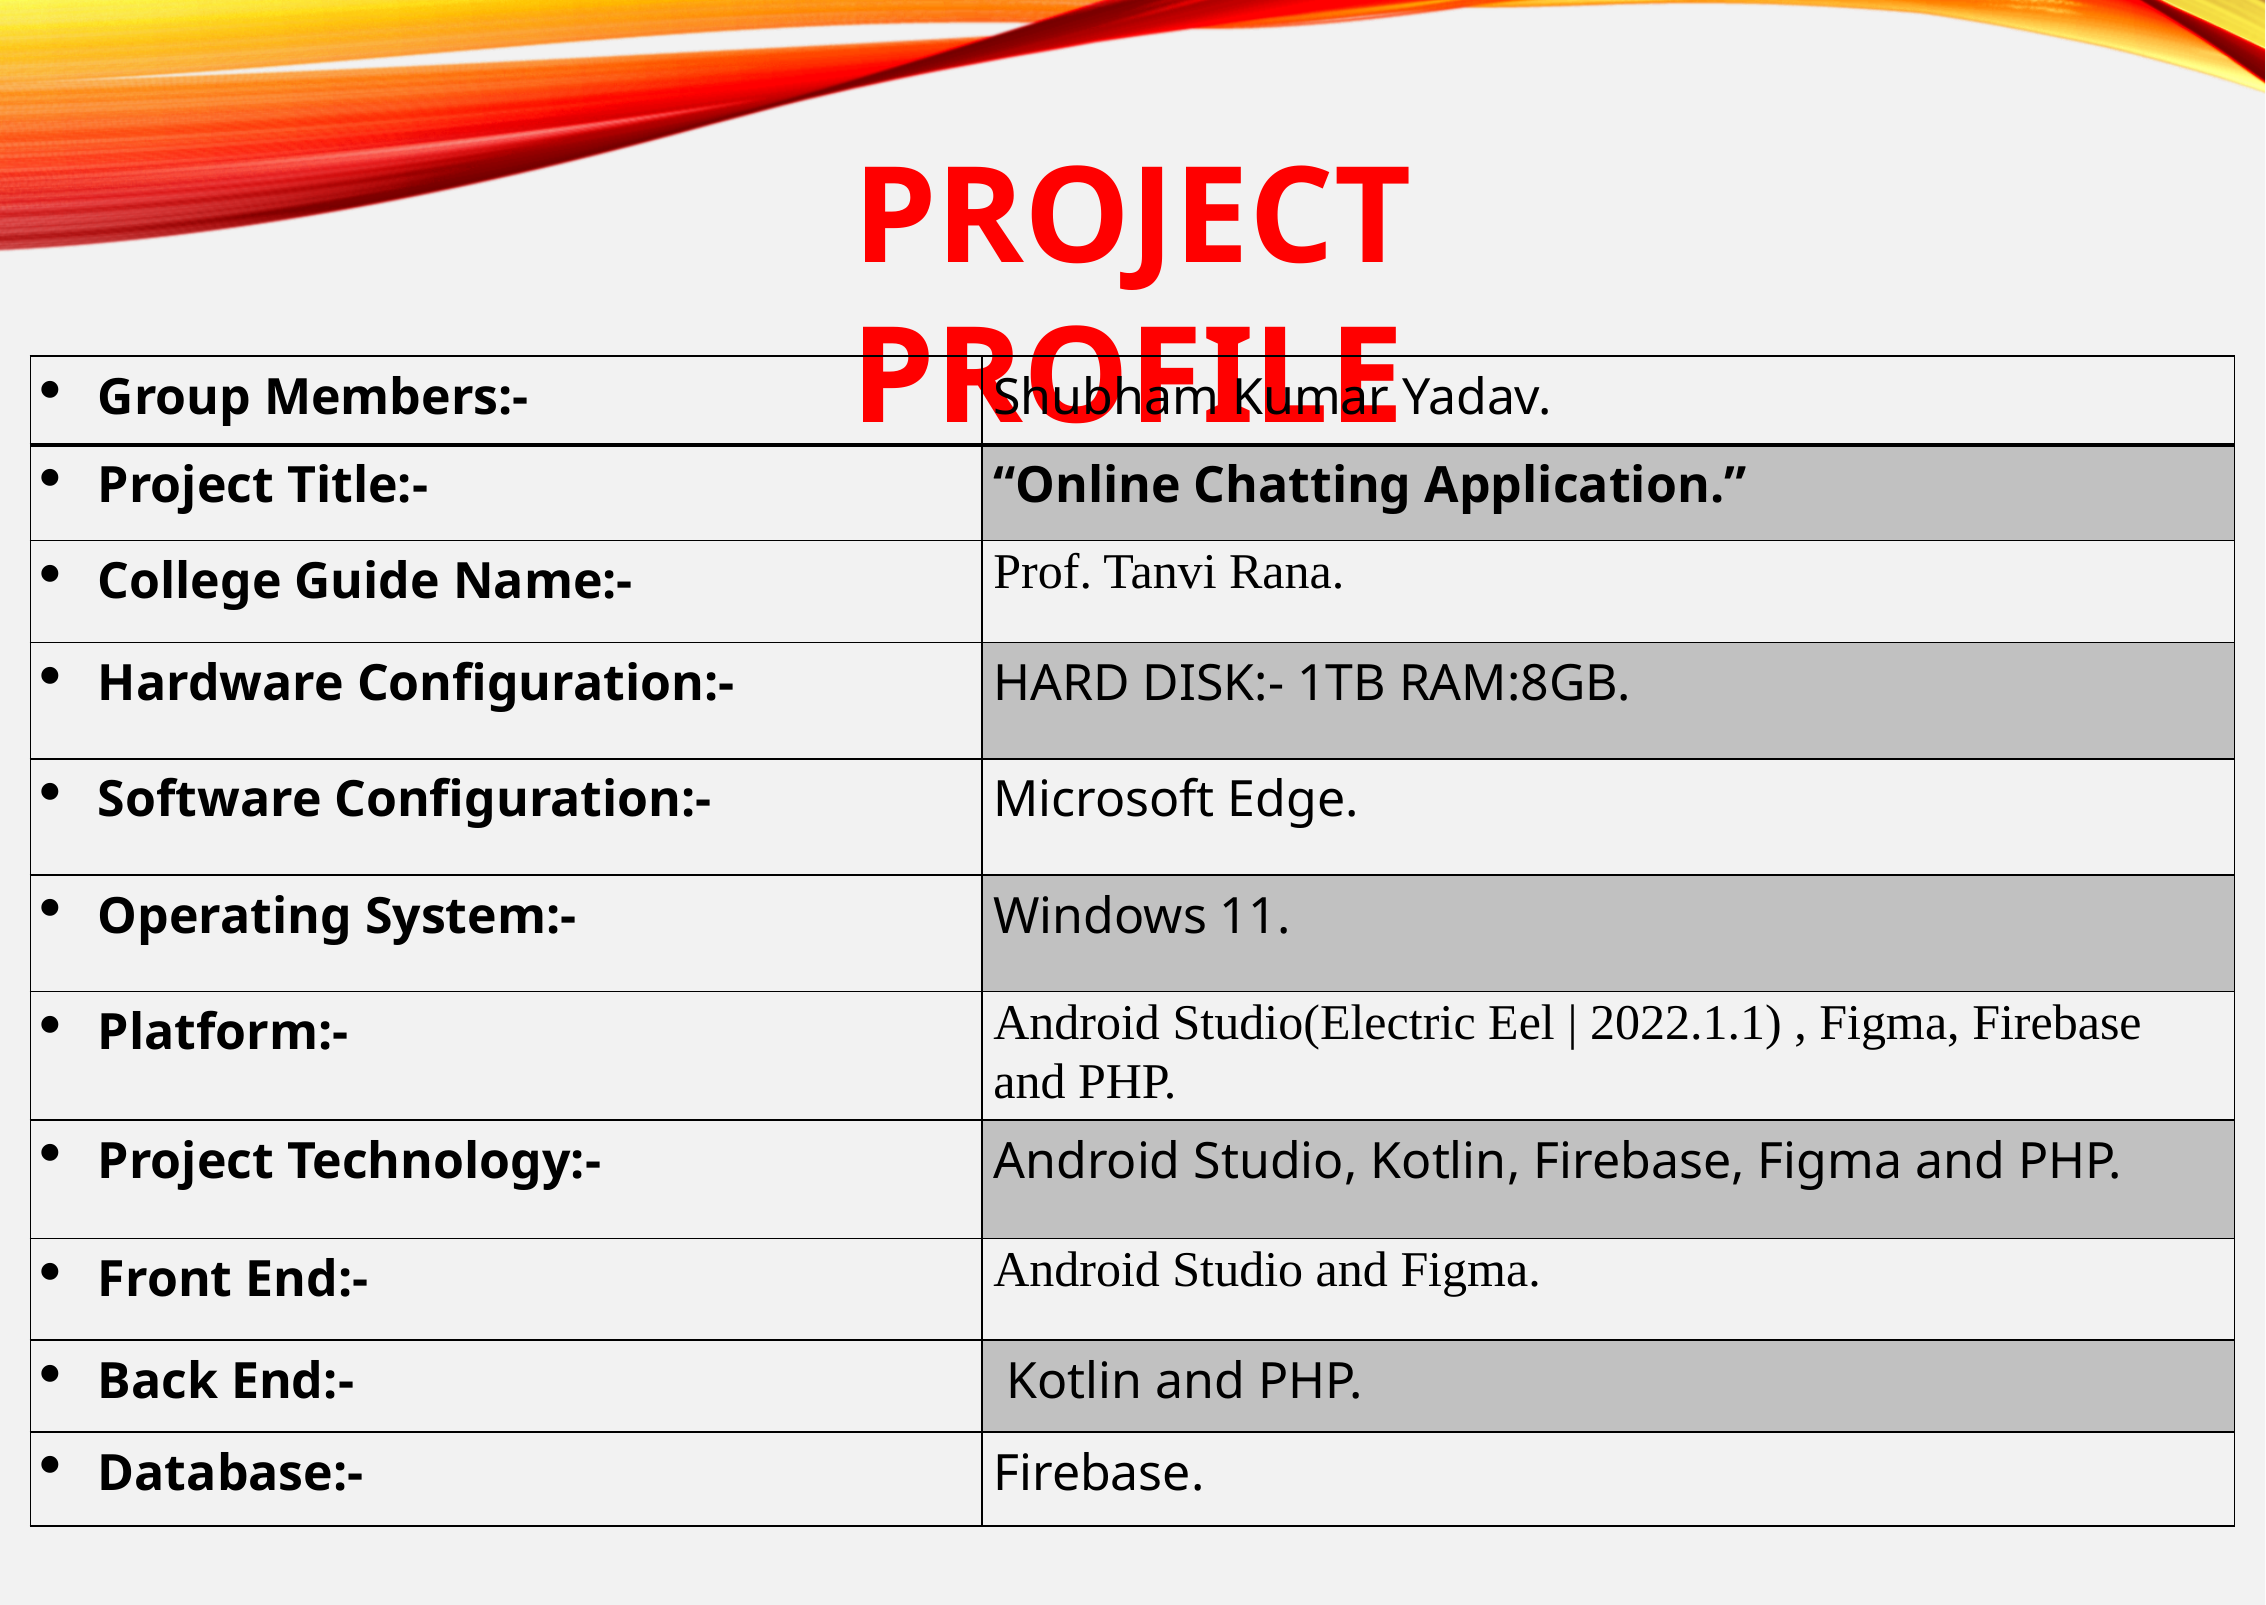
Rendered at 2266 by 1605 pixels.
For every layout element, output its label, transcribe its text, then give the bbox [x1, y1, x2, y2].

table_cell Prof. Tanvi Rana. [983, 541, 2234, 642]
table_cell Hardware Configuration:- [31, 643, 981, 758]
table_cell Android Studio(Electric Eel | 2022.1.1) , Figma, Firebase and PHP. [983, 992, 2234, 1119]
table_cell Android Studio and Figma. [983, 1239, 2234, 1339]
table_cell Database:- [31, 1433, 981, 1525]
table_cell Software Configuration:- [31, 760, 981, 874]
table_header Group Members:- [31, 357, 981, 443]
table_cell Back End:- [31, 1341, 981, 1431]
table_cell Microsoft Edge. [983, 760, 2234, 874]
table_cell Platform:- [31, 992, 981, 1119]
table_header Shubham Kumar Yadav. [983, 357, 2234, 443]
table_cell Front End:- [31, 1239, 981, 1339]
table_cell Project Technology:- [31, 1121, 981, 1238]
table_cell Project Title:- [31, 447, 981, 540]
table_cell Operating System:- [31, 876, 981, 991]
table_cell Windows 11. [983, 876, 2234, 991]
picture [0, 0, 2266, 253]
table_cell College Guide Name:- [31, 541, 981, 642]
table_cell HARD DISK:- 1TB RAM:8GB. [983, 643, 2234, 758]
table_cell Firebase. [983, 1433, 2234, 1525]
table_cell Android Studio, Kotlin, Firebase, Figma and PHP. [983, 1121, 2234, 1238]
table_cell Kotlin and PHP. [983, 1341, 2234, 1431]
text_box PROJECT PROFILE [566, 121, 1699, 355]
table_cell “Online Chatting Application.” [983, 447, 2234, 540]
